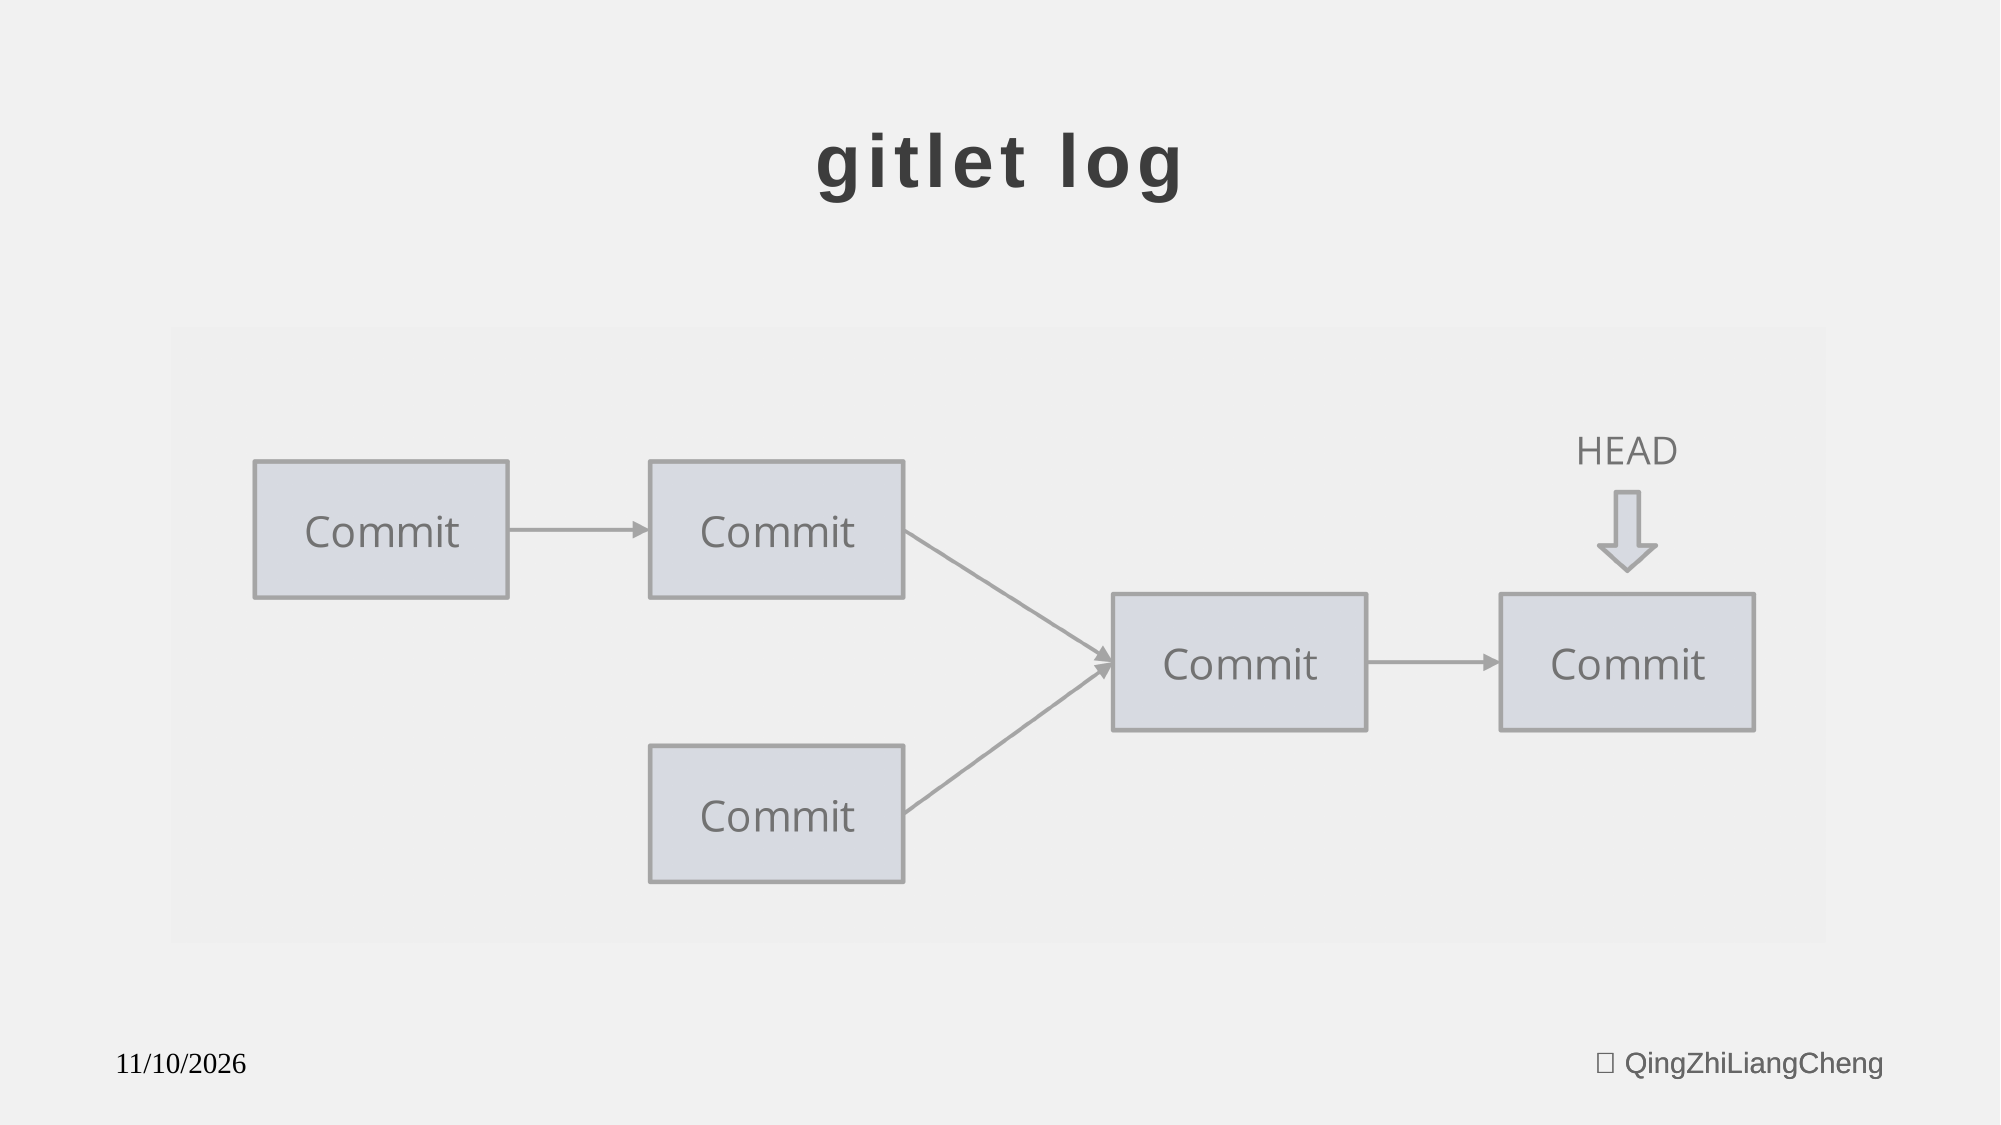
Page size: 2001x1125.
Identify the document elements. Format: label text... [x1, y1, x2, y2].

slide_number [100, 1035, 544, 1088]
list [171, 326, 1826, 943]
title gitlet log [99, 99, 1900, 216]
